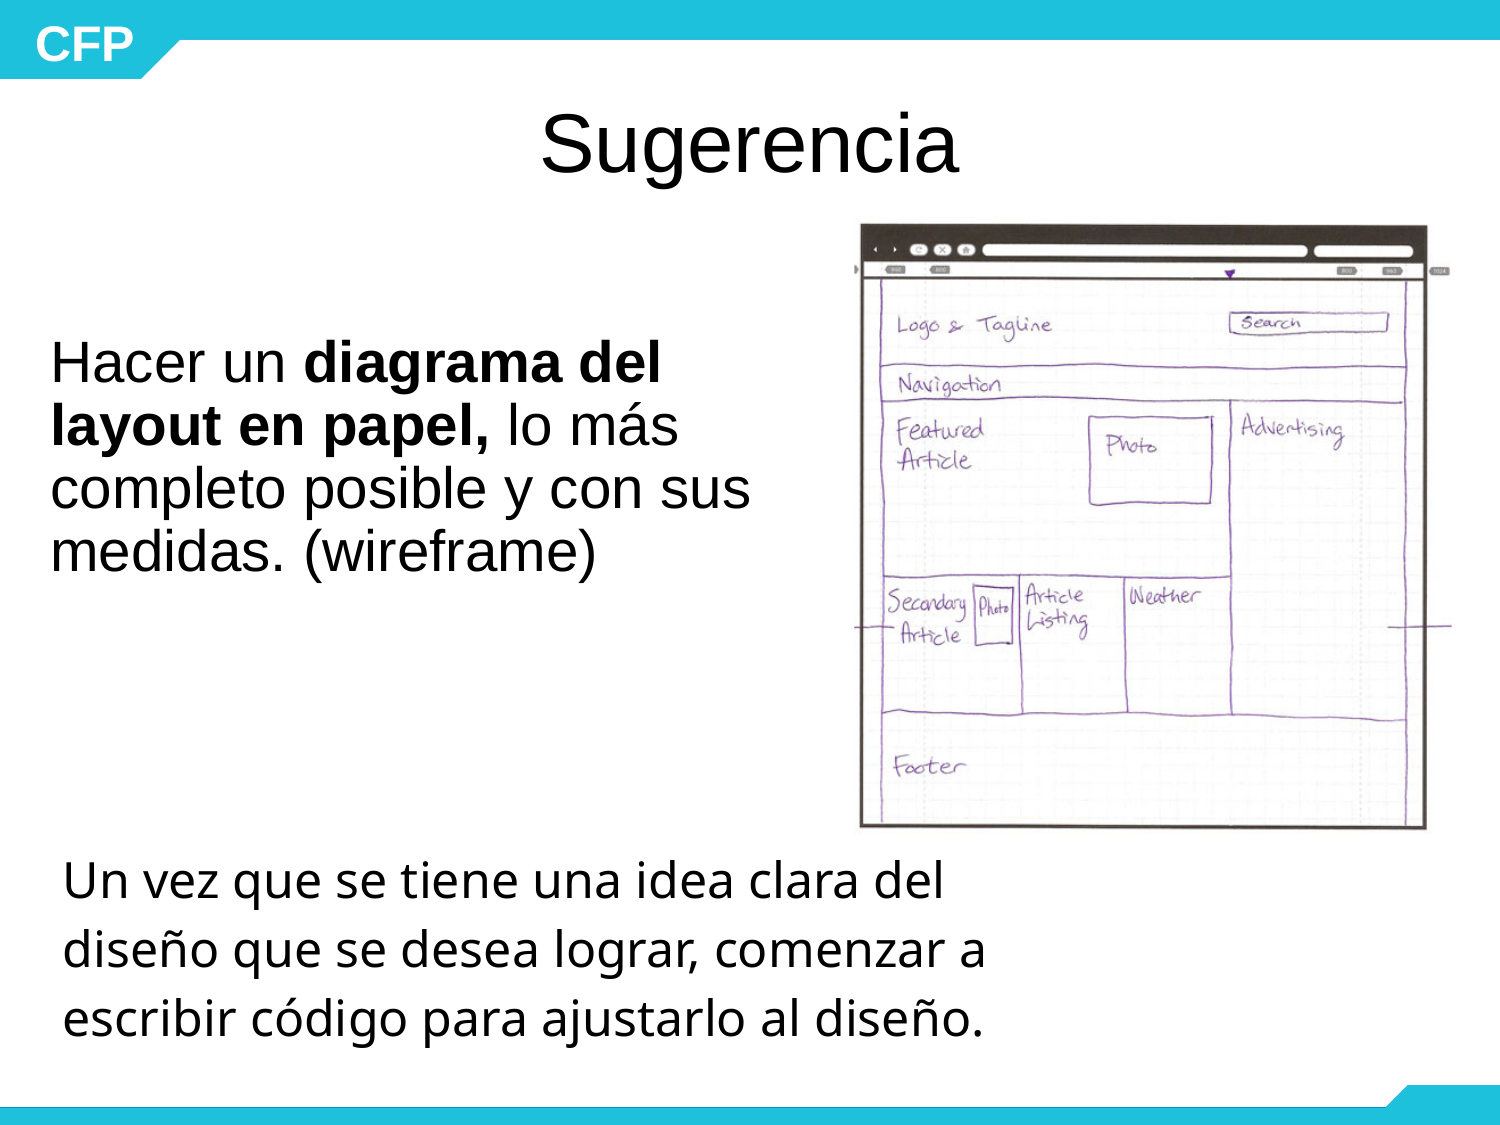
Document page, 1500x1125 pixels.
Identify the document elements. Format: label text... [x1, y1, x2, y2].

list Hacer un diagrama del layout en papel, lo más completo posible y con sus medidas. (wireframe) [35, 324, 848, 661]
title Sugerencia [103, 45, 1397, 246]
picture [853, 207, 1452, 834]
text_box Un vez que se tiene una idea clara del diseño que se desea lograr, comenzar a escribir código para ajustarlo al diseño. [47, 800, 1079, 1087]
